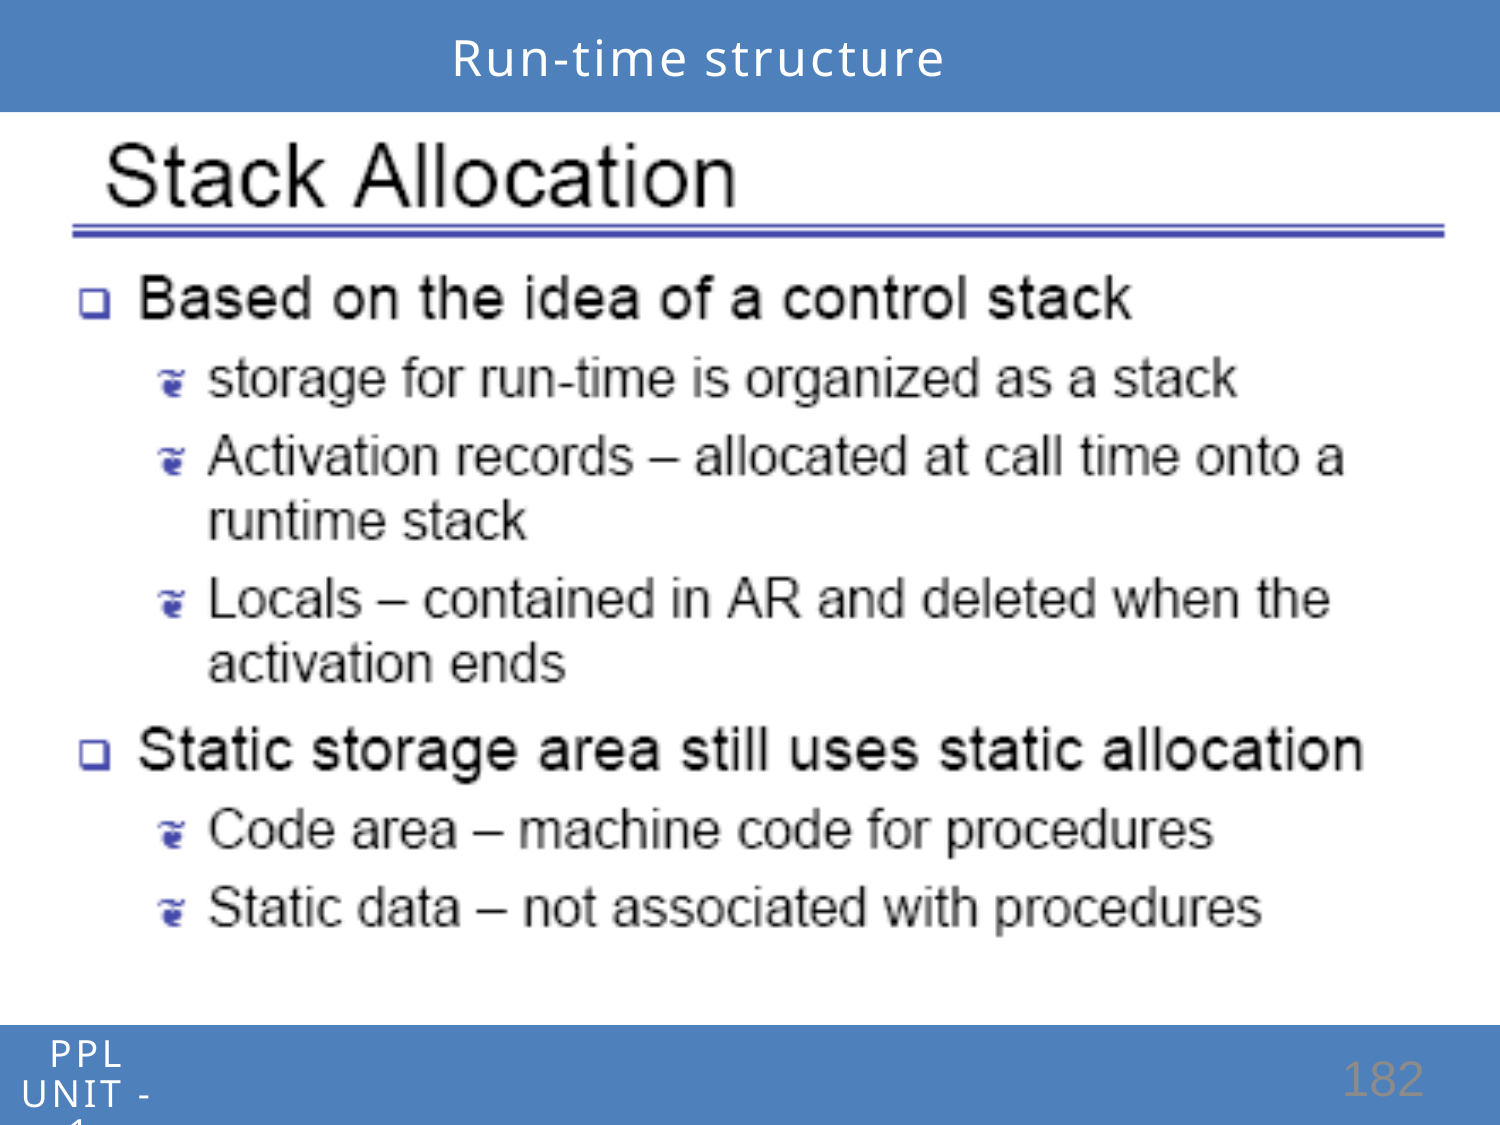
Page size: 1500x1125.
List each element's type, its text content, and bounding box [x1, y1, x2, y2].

text_box [0, 1025, 1500, 1125]
footer PPL UNIT - 1 SE(Computer) [12, 1035, 160, 1078]
slide_number 182 [1080, 1046, 1425, 1103]
title Run-time structure [449, 26, 1035, 215]
text_box [0, 0, 1500, 113]
text_box [0, 113, 1500, 1024]
